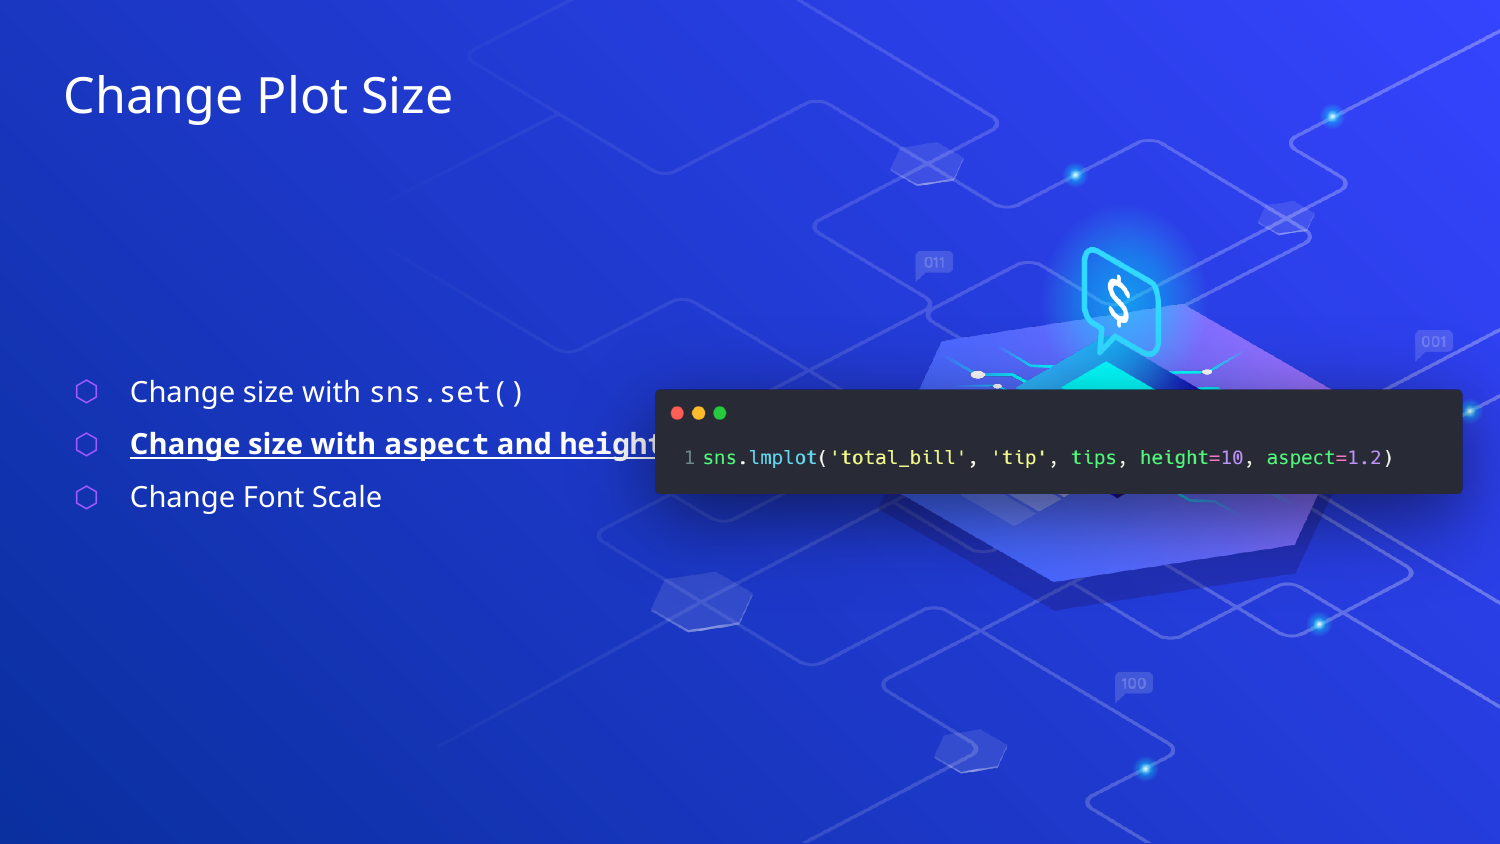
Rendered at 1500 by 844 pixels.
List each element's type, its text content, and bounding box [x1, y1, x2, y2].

text_box Change size with sns.set() Change size with aspect and height Change Font Scale [58, 360, 543, 521]
picture [0, 0, 1500, 844]
text_box Change Plot Size [48, 47, 1404, 132]
